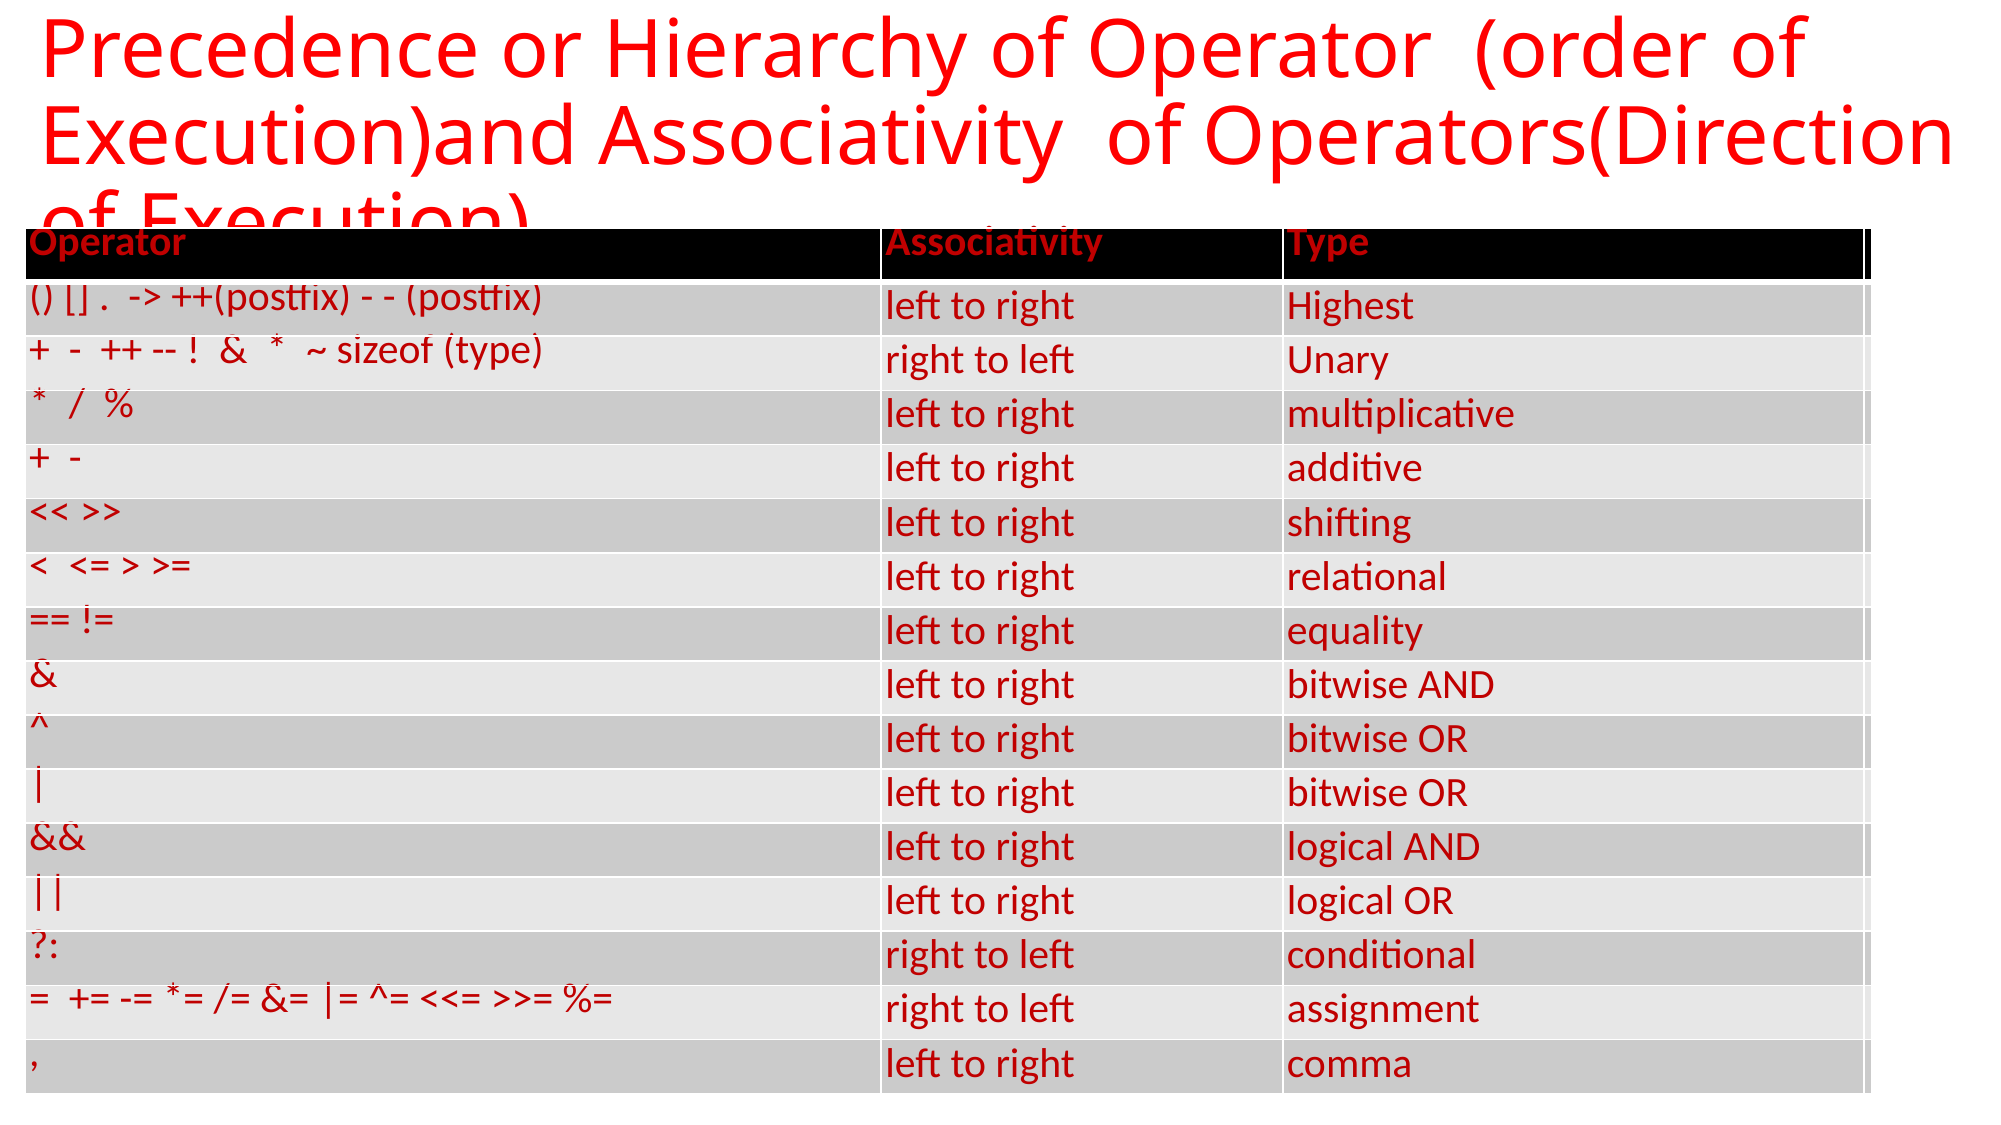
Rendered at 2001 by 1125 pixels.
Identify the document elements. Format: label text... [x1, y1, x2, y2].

table_cell right to left [882, 337, 1282, 390]
table_cell logical AND [1284, 824, 1863, 876]
table_cell left to right [882, 554, 1282, 606]
table_cell assignment [1284, 986, 1863, 1039]
table_cell left to right [882, 878, 1282, 930]
table_cell [1865, 662, 1871, 714]
table_cell left to right [882, 285, 1282, 335]
table_cell bitwise AND [1284, 662, 1863, 714]
table_cell [1865, 445, 1871, 498]
table_cell = += -= *= /= &= |= ^= <<= >>= %= [26, 986, 880, 1039]
table_cell == != [26, 608, 880, 660]
table_cell [1865, 1040, 1871, 1093]
table_cell left to right [882, 716, 1282, 768]
table_cell additive [1284, 445, 1863, 498]
table_cell bitwise OR [1284, 716, 1863, 768]
table_cell [1865, 986, 1871, 1039]
table_cell , [26, 1040, 880, 1093]
table_cell left to right [882, 391, 1282, 444]
table_cell Highest [1284, 285, 1863, 335]
table_cell left to right [882, 770, 1282, 822]
table_cell left to right [882, 1040, 1282, 1093]
table_cell [1865, 608, 1871, 660]
table_cell relational [1284, 554, 1863, 606]
table_cell equality [1284, 608, 1863, 660]
table_cell [1865, 391, 1871, 444]
table_cell && [26, 824, 880, 876]
table_cell * / % [26, 391, 880, 444]
table_cell << >> [26, 499, 880, 552]
table_cell || [26, 878, 880, 930]
table_cell + - ++ -- ! & * ~ sizeof (type) [26, 337, 880, 390]
table_cell right to left [882, 986, 1282, 1039]
table_cell [1865, 499, 1871, 552]
table_header [1865, 229, 1871, 279]
table_header Operator [26, 229, 880, 279]
table_cell shifting [1284, 499, 1863, 552]
table_cell | [26, 770, 880, 822]
table_cell multiplicative [1284, 391, 1863, 444]
table_cell logical OR [1284, 878, 1863, 930]
table_cell [1865, 824, 1871, 876]
table_cell conditional [1284, 932, 1863, 985]
table_header Associativity [882, 229, 1282, 279]
table_cell left to right [882, 499, 1282, 552]
table_cell left to right [882, 608, 1282, 660]
table_cell left to right [882, 662, 1282, 714]
table_cell Unary [1284, 337, 1863, 390]
table_cell left to right [882, 445, 1282, 498]
table_cell + - [26, 445, 880, 498]
table_cell [1865, 716, 1871, 768]
table_cell left to right [882, 824, 1282, 876]
table_cell () [] . -> ++(postfix) - - (postfix) [26, 285, 880, 335]
table_cell bitwise OR [1284, 770, 1863, 822]
table_cell & [26, 662, 880, 714]
table_cell [1865, 932, 1871, 985]
table_cell [1865, 554, 1871, 606]
table_cell right to left [882, 932, 1282, 985]
table_cell < <= > >= [26, 554, 880, 606]
table_header Type [1284, 229, 1863, 279]
table_cell ?: [26, 932, 880, 985]
title Precedence or Hierarchy of Operator (order of Execution)and Associativity of Operators(Direction of Execution) [24, 0, 2000, 278]
table_cell [1865, 285, 1871, 335]
table_cell comma [1284, 1040, 1863, 1093]
table_cell [1865, 337, 1871, 390]
table_cell ^ [26, 716, 880, 768]
table_cell [1865, 770, 1871, 822]
table_cell [1865, 878, 1871, 930]
